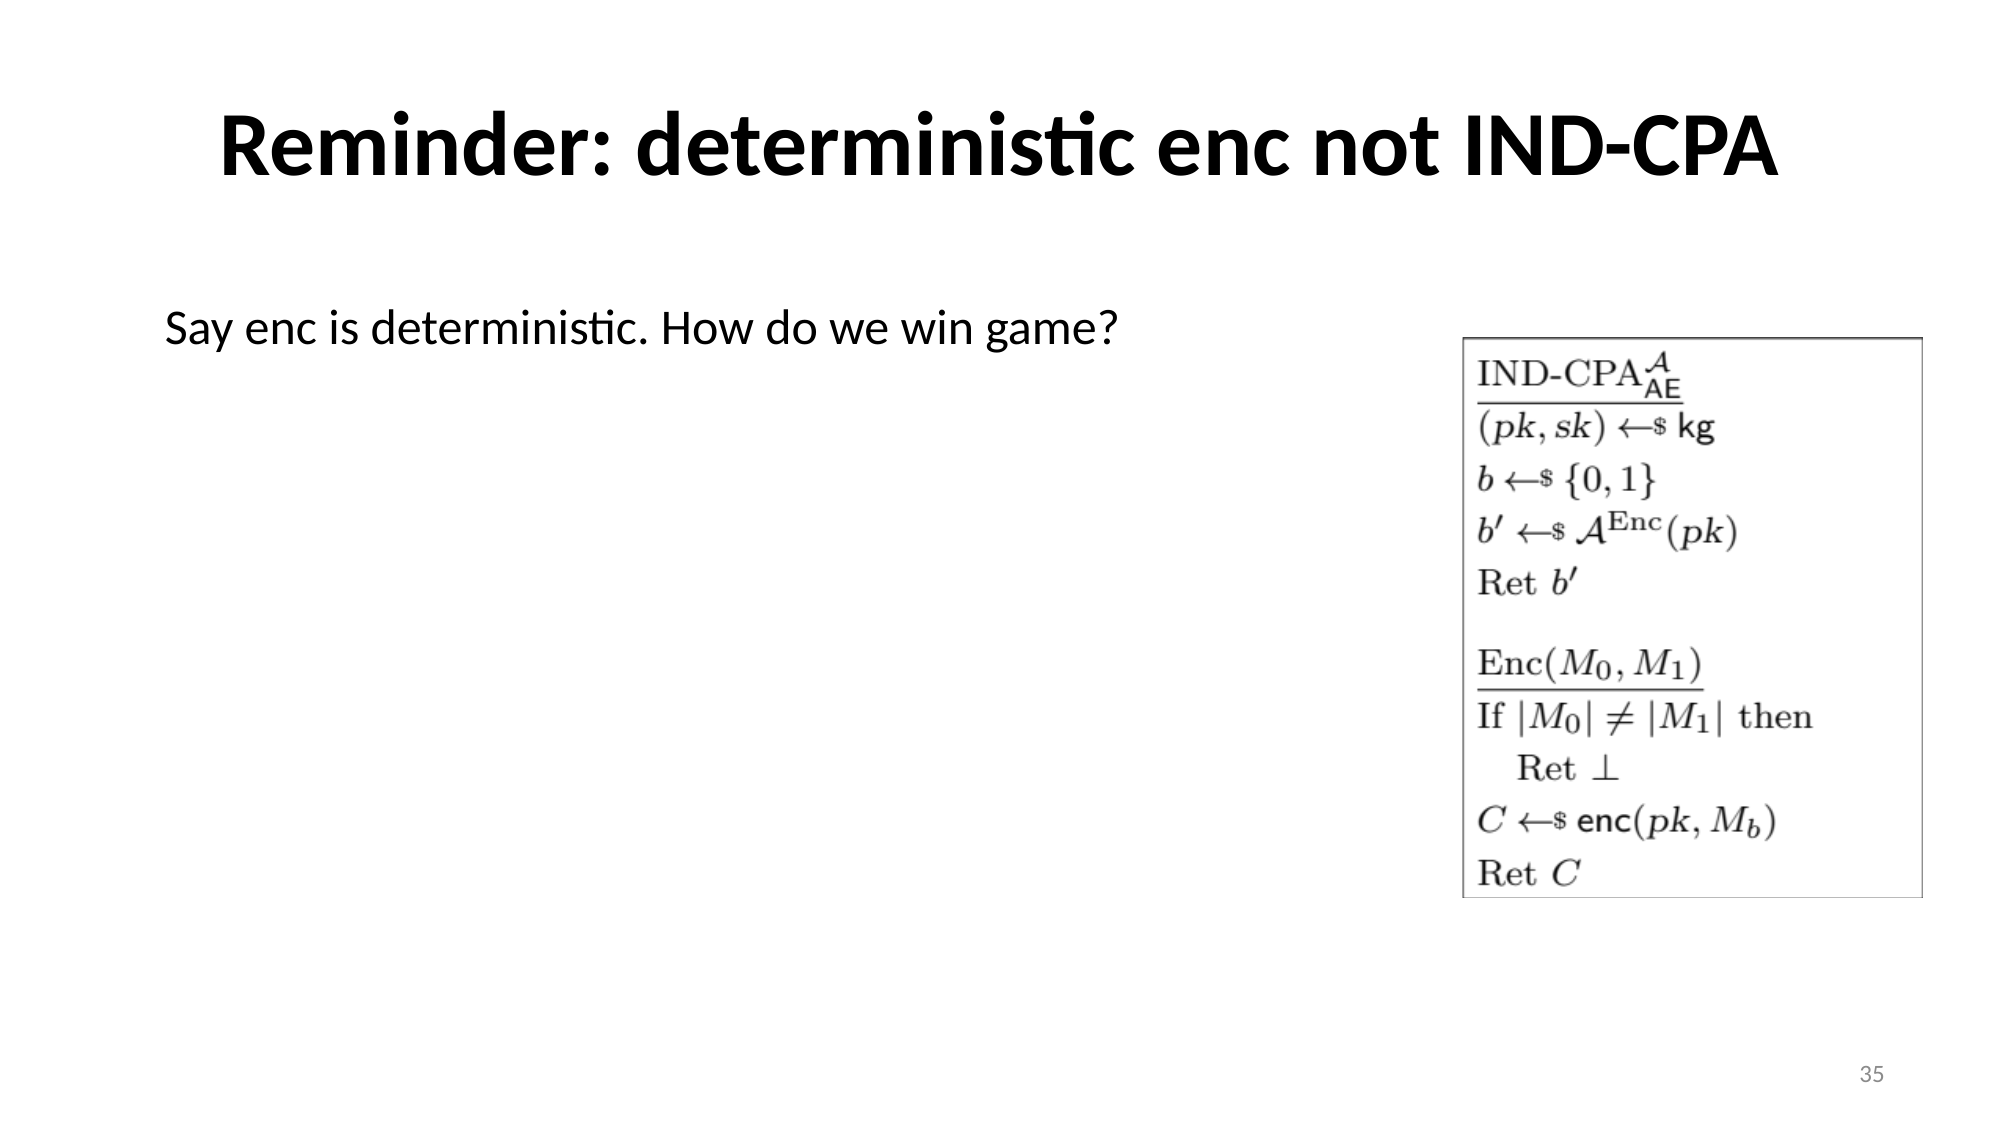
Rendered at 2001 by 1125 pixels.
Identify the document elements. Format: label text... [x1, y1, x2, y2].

slide_number 35 [1433, 1042, 1900, 1103]
title Reminder: deterministic enc not IND-CPA [99, 45, 1900, 233]
text_box Say enc is deterministic. How do we win game? [149, 287, 1225, 363]
picture [1462, 337, 1924, 899]
